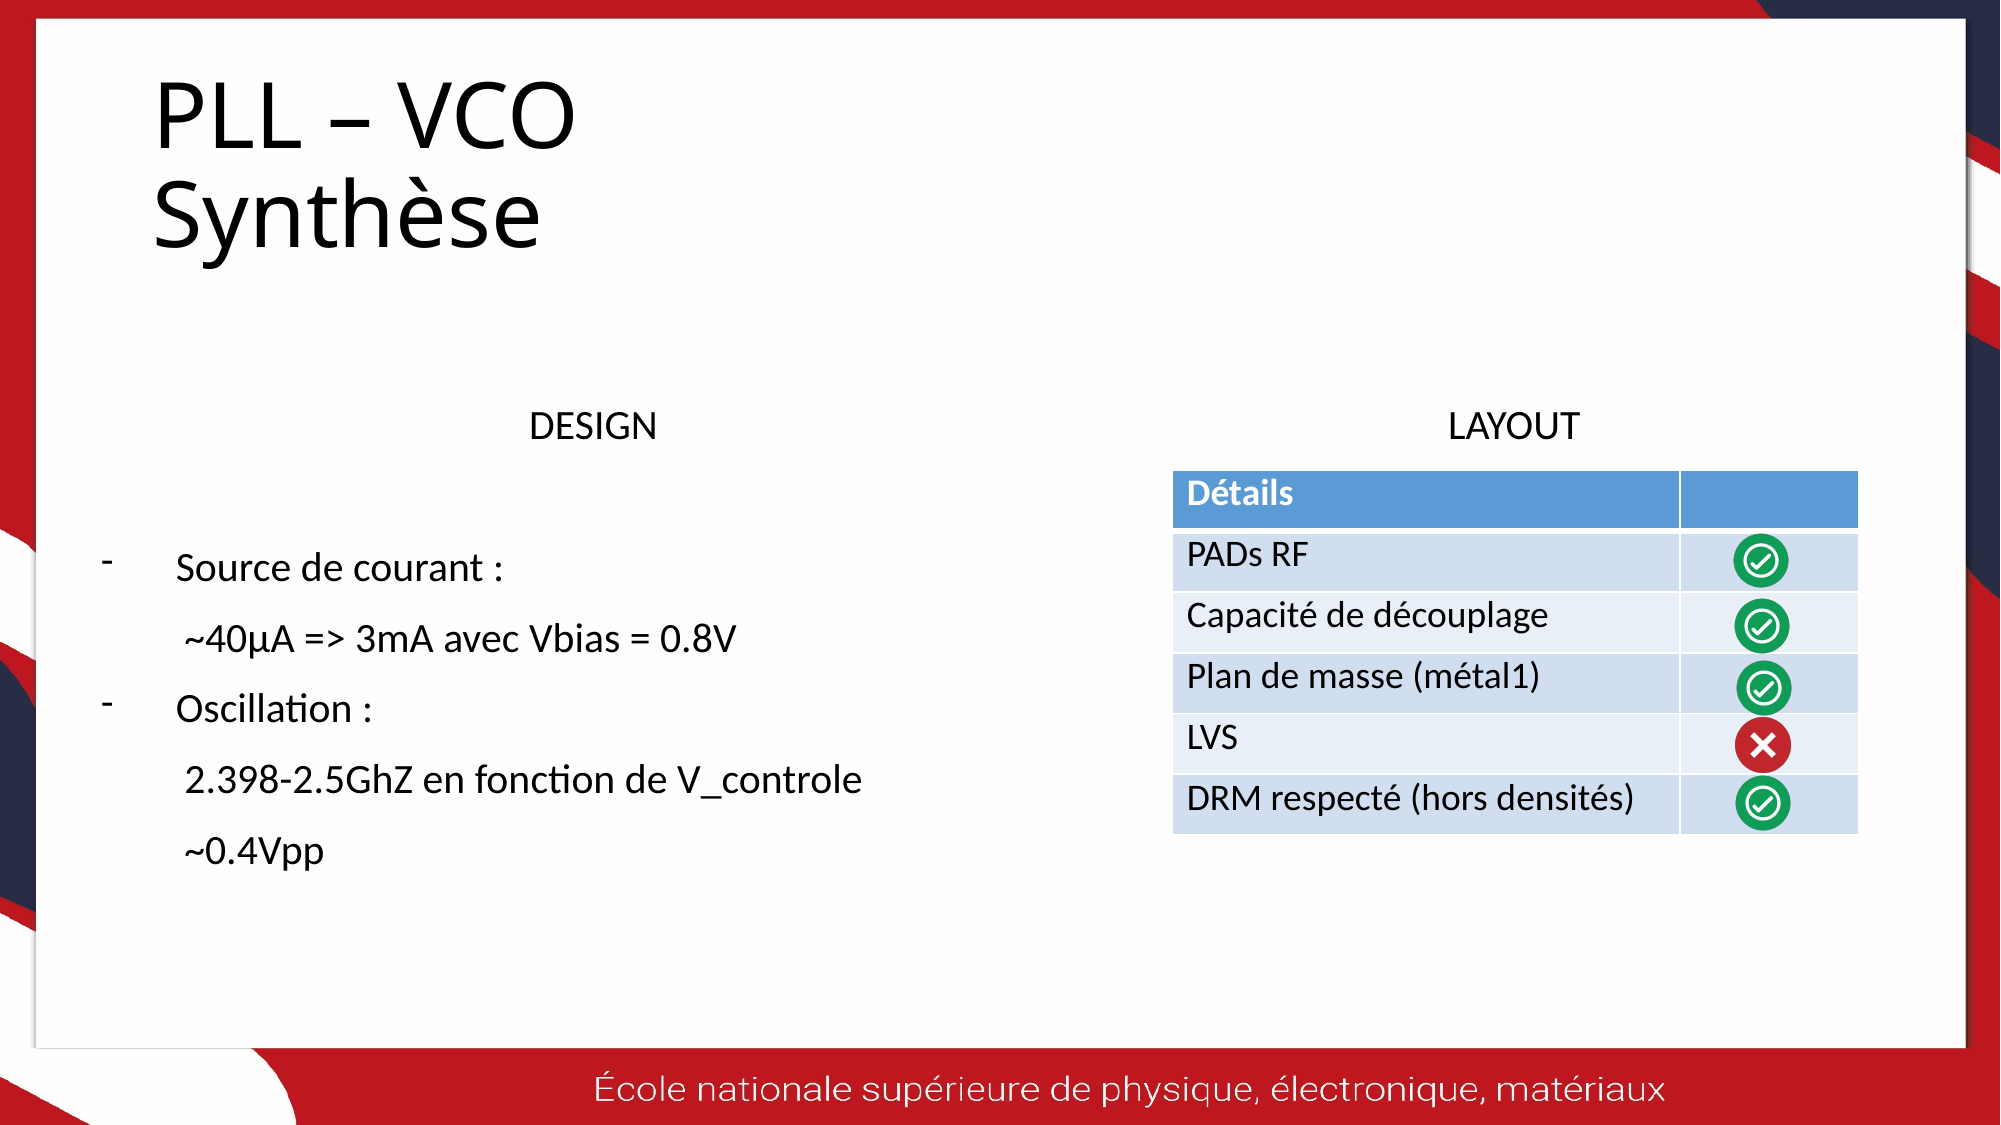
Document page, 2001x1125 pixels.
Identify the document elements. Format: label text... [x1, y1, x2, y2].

table_cell [1681, 714, 1858, 773]
title PLL – VCO Synthèse [137, 59, 1863, 278]
table_header Détails [1173, 471, 1679, 528]
table_cell [1681, 775, 1858, 834]
text_box LAYOUT [1433, 390, 1626, 456]
table_cell [1681, 654, 1858, 713]
table_cell Plan de masse (métal1) [1173, 654, 1679, 713]
table_cell [1681, 534, 1858, 591]
slide_number 75 [1412, 1042, 1863, 1103]
table_header [1681, 471, 1858, 528]
table_cell DRM respecté (hors densités) [1173, 775, 1679, 834]
list DESIGN Source de courant : ~40µA => 3mA avec Vbias = 0.8V Oscillation : 2.398-2.5GhZ en fonction de V_controle ~0.4Vpp [85, 389, 1111, 1104]
picture [0, 0, 2000, 1125]
table_cell LVS [1173, 714, 1679, 773]
table_cell [1681, 593, 1858, 652]
table_cell Capacité de découplage [1173, 593, 1679, 652]
table_cell PADs RF [1173, 534, 1679, 591]
